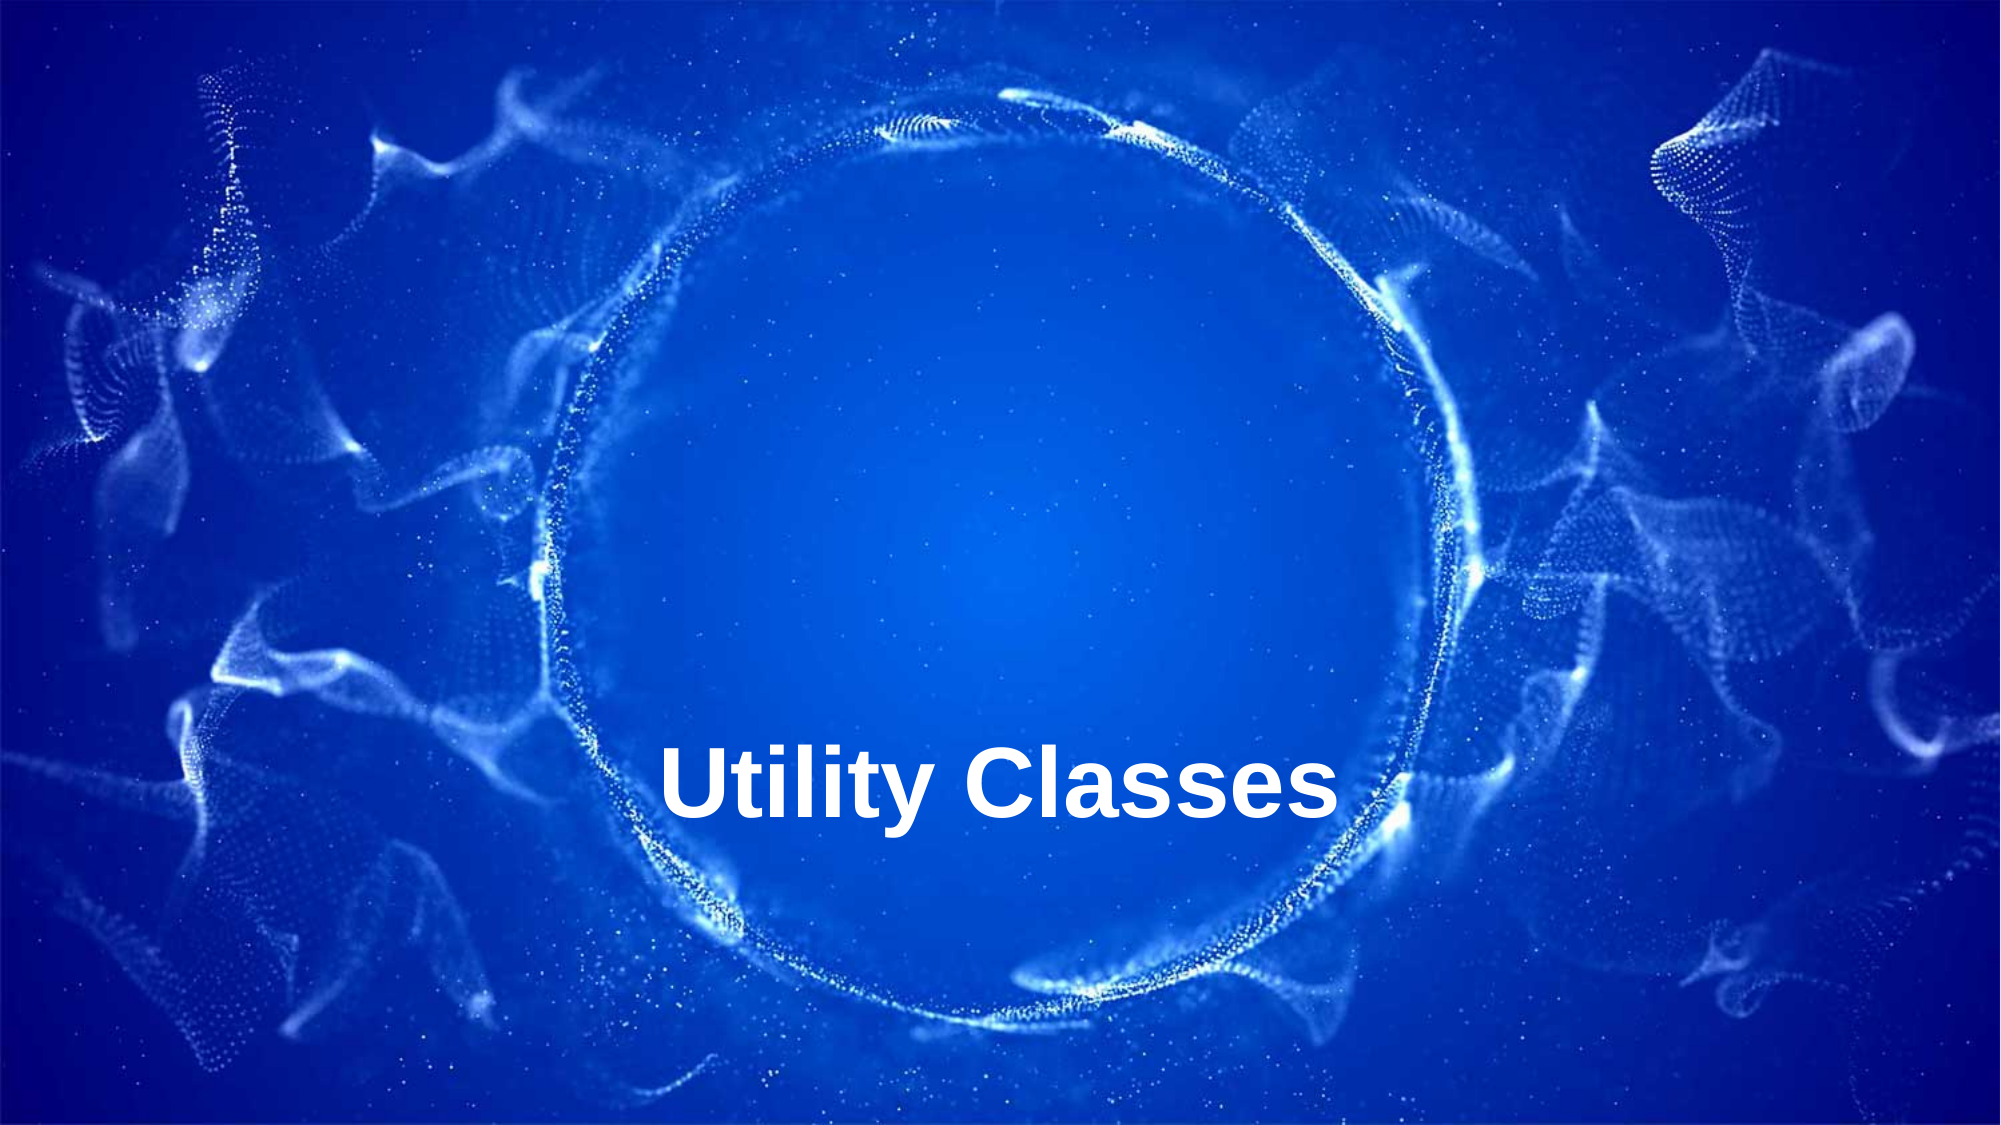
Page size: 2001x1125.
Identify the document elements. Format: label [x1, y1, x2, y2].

text_box [0, 709, 2000, 897]
picture [0, 0, 2001, 1125]
